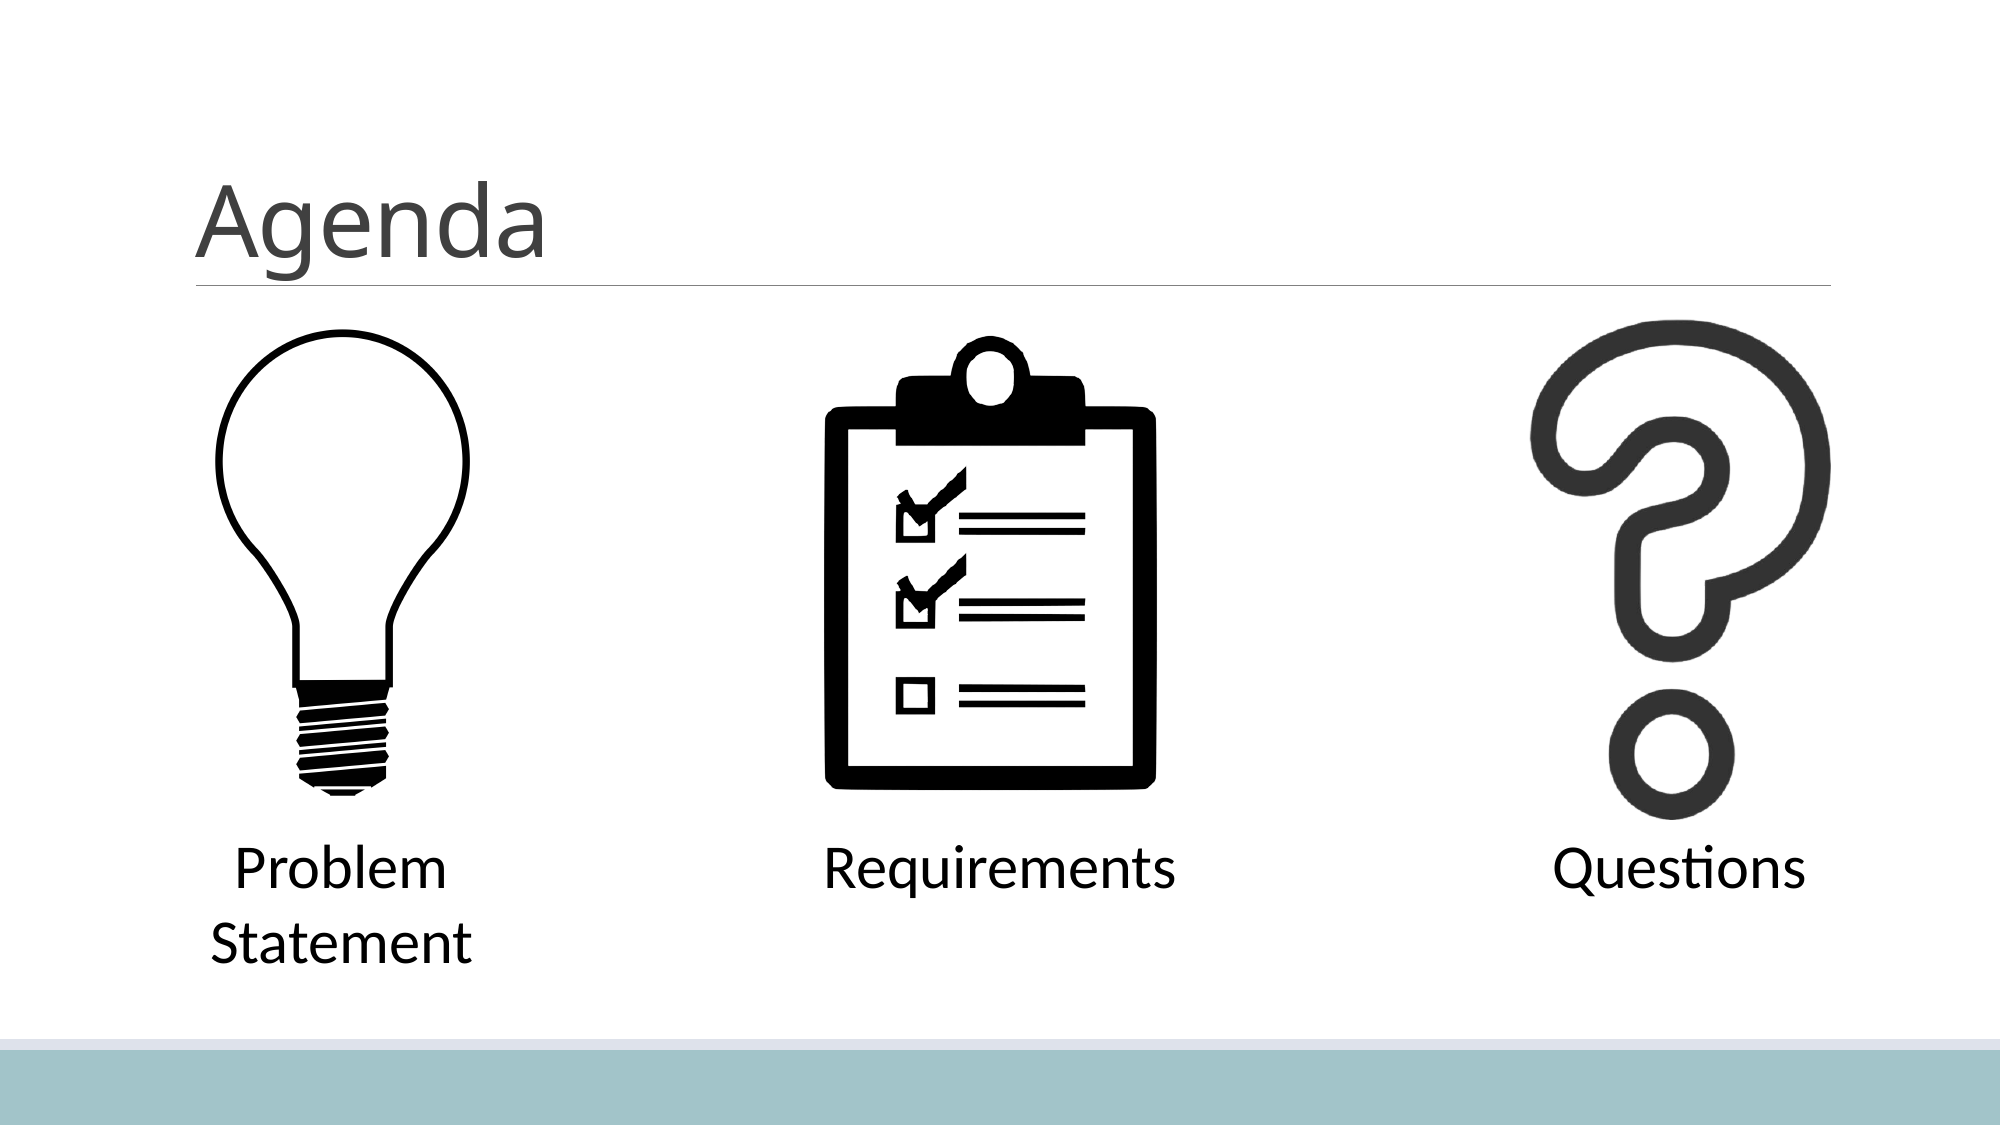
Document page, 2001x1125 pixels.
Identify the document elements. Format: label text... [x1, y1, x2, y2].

picture [783, 317, 1196, 808]
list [191, 305, 494, 820]
picture [1529, 317, 1831, 821]
text_box Questions [1455, 819, 1904, 909]
text_box Problem Statement [117, 818, 566, 984]
title Agenda [180, 47, 1830, 285]
text_box Requirements [776, 819, 1225, 909]
